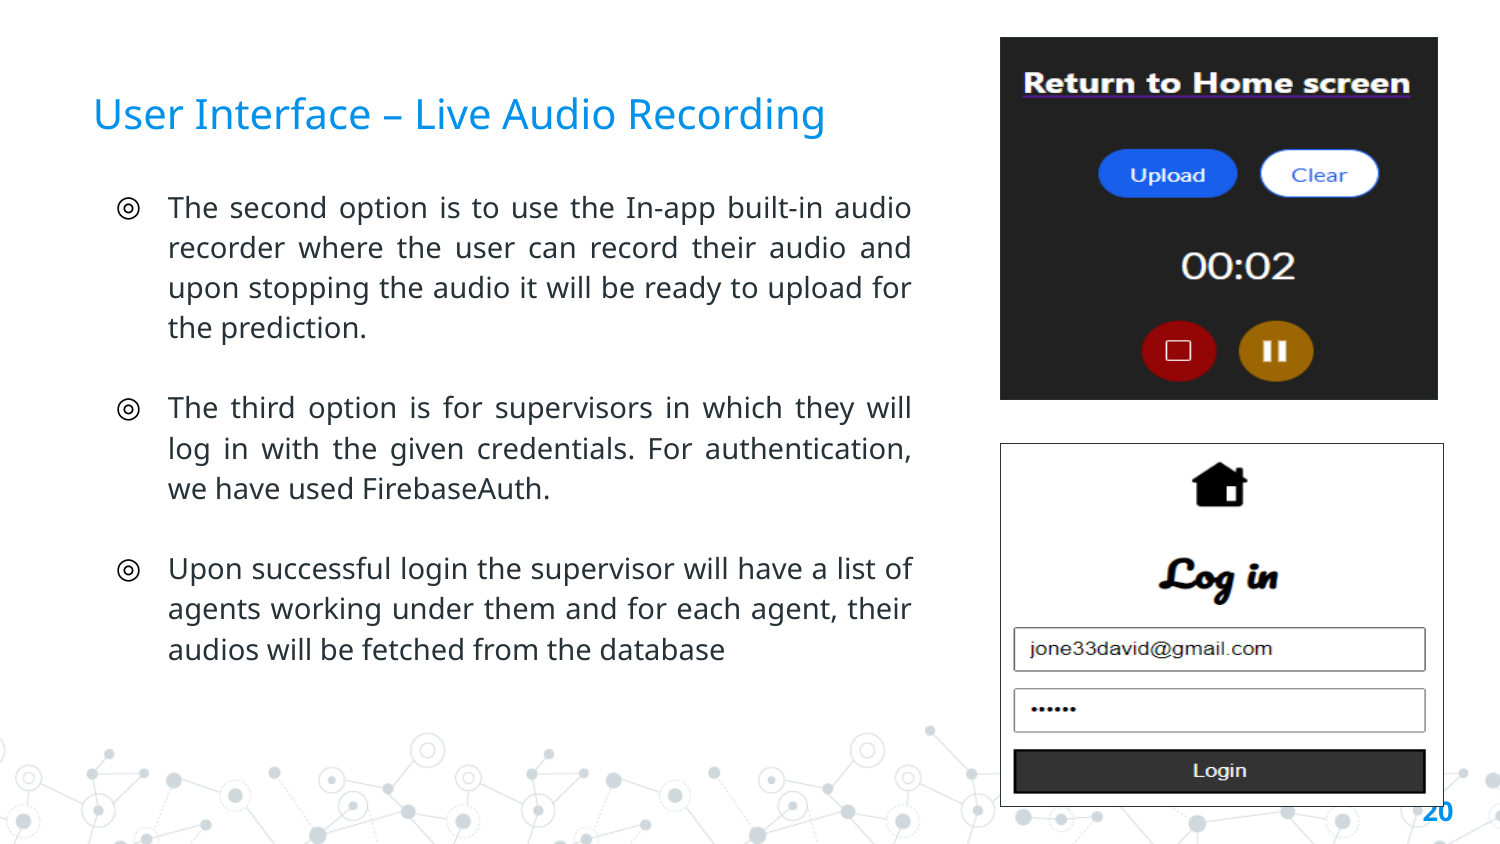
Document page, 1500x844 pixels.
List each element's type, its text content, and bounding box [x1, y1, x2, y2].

text_box The second option is to use the In-app built-in audio recorder where the user can record their audio and upon stopping the audio it will be ready to upload for the prediction. The third option is for supervisors in which they will log in with the given credentials. For authentication, we have used FirebaseAuth. Upon successful login the supervisor will have a list of agents working under them and for each agent, their audios will be fetched from the database [77, 168, 928, 733]
picture [0, 0, 1500, 844]
slide_number 20 [1378, 779, 1469, 844]
title User Interface – Live Audio Recording [77, 37, 998, 153]
